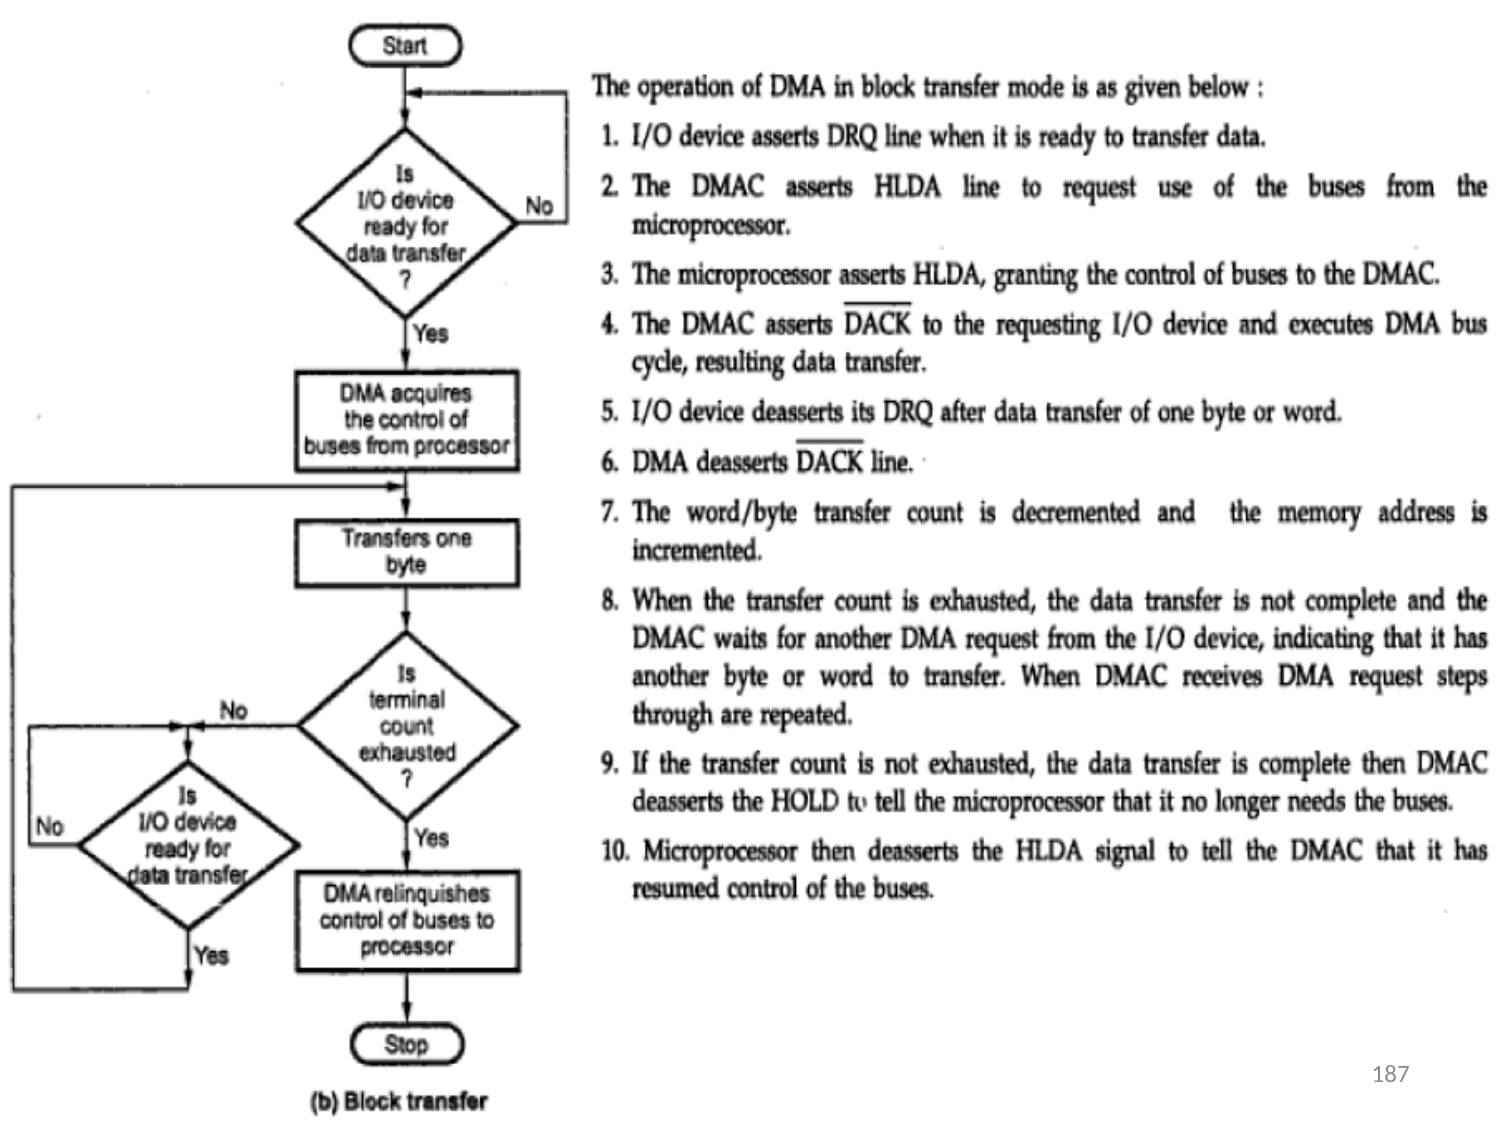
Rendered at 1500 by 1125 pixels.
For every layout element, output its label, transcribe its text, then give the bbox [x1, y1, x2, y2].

slide_number 187 [1074, 1042, 1425, 1103]
picture [0, 1, 1500, 1124]
